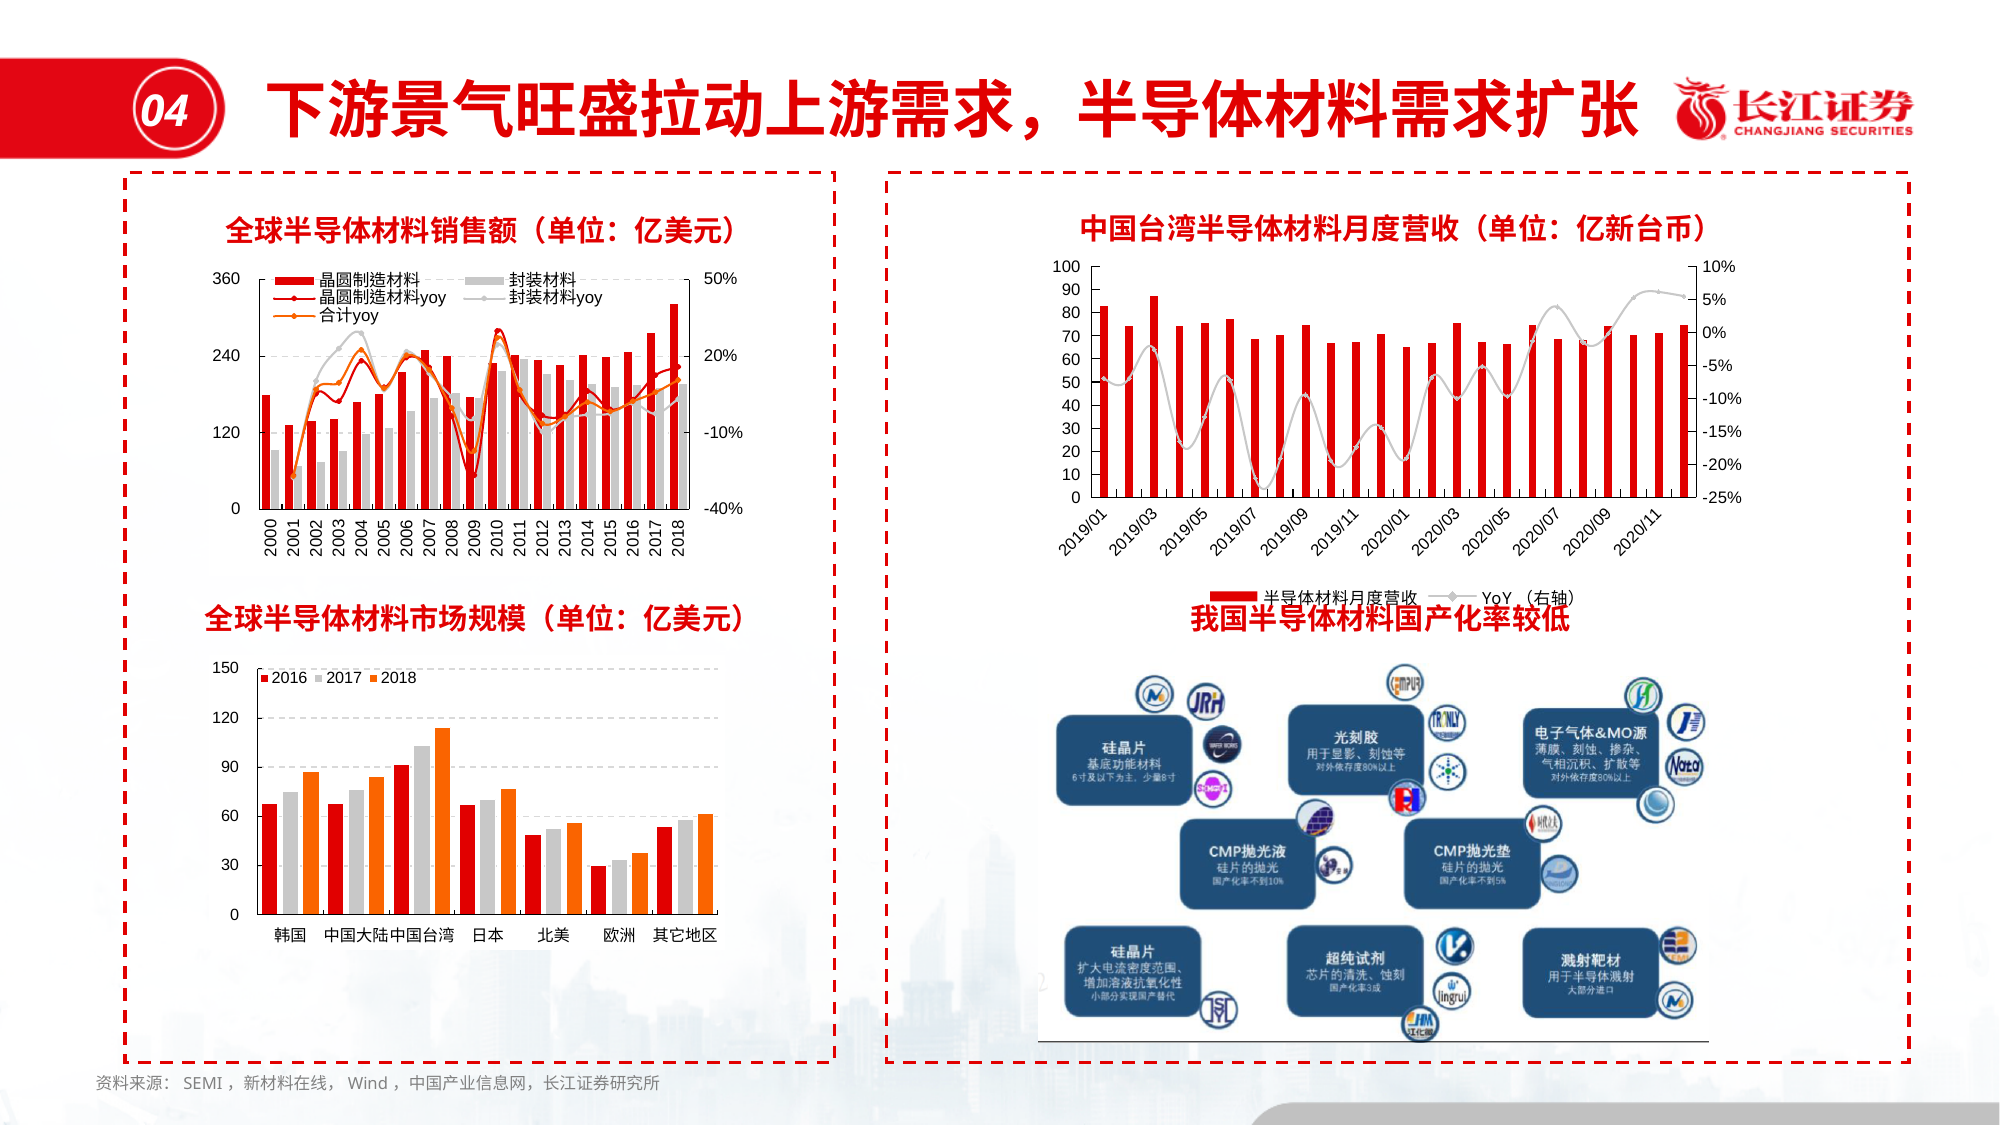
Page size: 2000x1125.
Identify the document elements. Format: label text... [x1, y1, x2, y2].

text_box 资料来源：SEMI，新材料在线，Wind，中国产业信息网，长江证券研究所 [79, 1065, 677, 1101]
text_box 04 [125, 75, 233, 143]
text_box [124, 172, 835, 1063]
text_box 我国半导体材料国产化率较低 [1072, 615, 1688, 640]
chart [1038, 249, 1758, 615]
text_box [886, 172, 1910, 1063]
text_box 下游景气旺盛拉动上游需求，半导体材料需求扩张 [249, 62, 1875, 153]
picture [0, 0, 2000, 1125]
